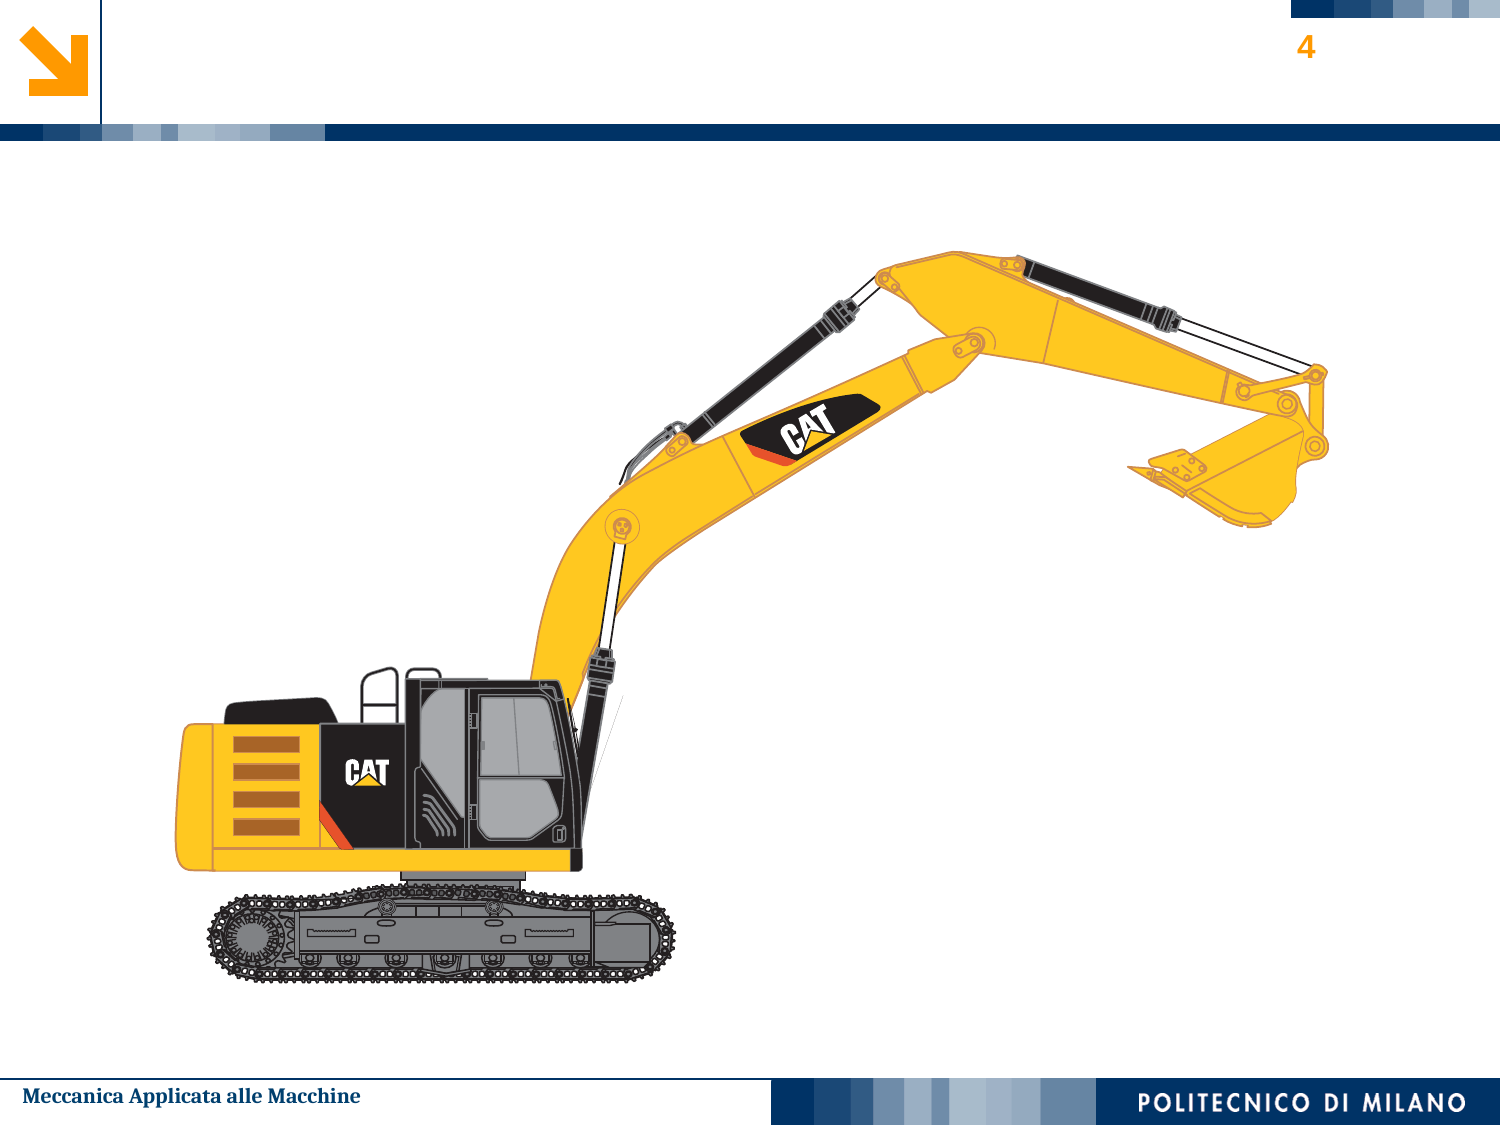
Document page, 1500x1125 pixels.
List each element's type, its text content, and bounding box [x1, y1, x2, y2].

picture [174, 160, 1500, 991]
picture [0, 1074, 1500, 1125]
slide_number 4 [1274, 24, 1493, 66]
picture [0, 0, 1500, 141]
